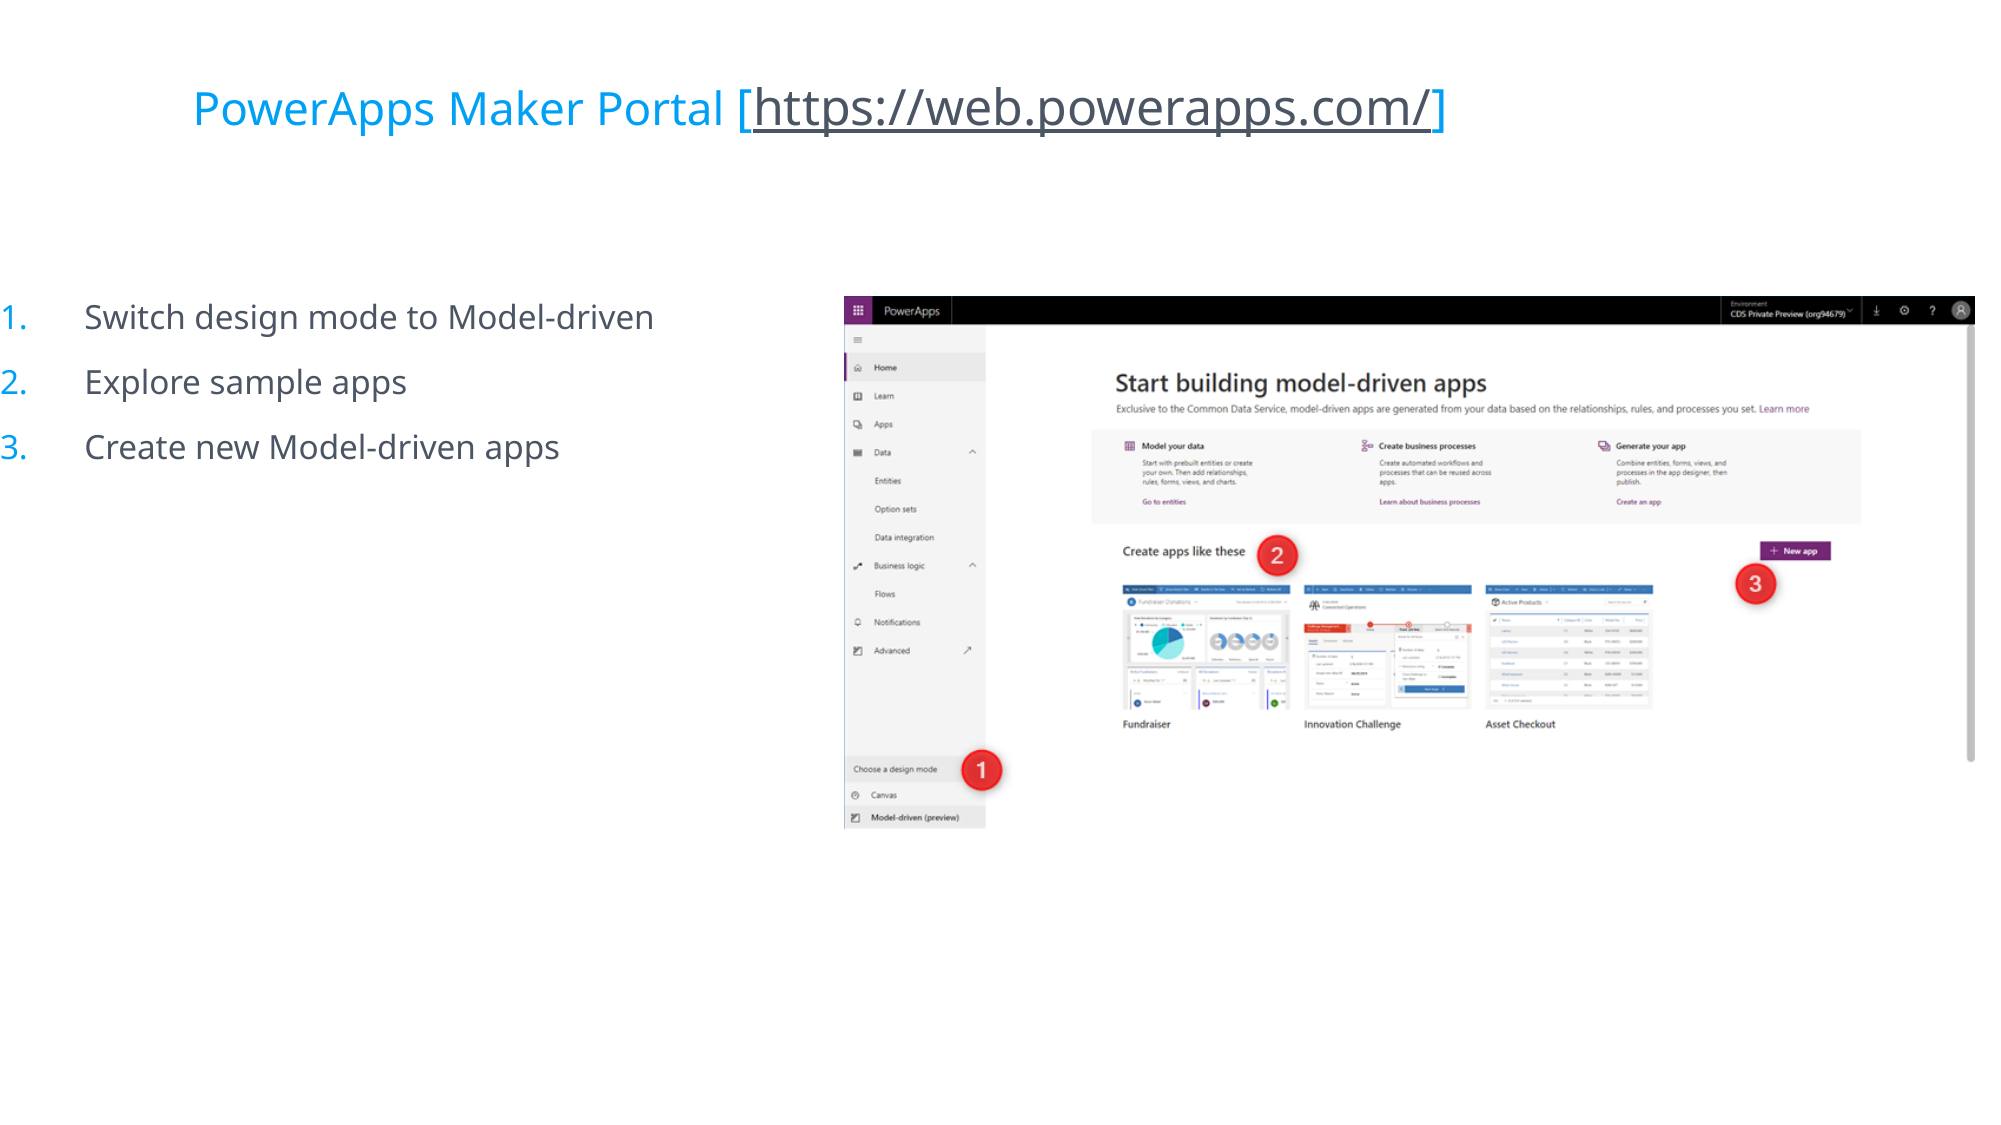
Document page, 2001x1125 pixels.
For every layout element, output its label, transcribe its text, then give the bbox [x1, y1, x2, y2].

picture [843, 296, 1975, 829]
title PowerApps Maker Portal [https://web.powerapps.com/] [192, 75, 2000, 166]
list Switch design mode to Model-driven Explore sample apps Create new Model-driven apps [0, 296, 713, 679]
